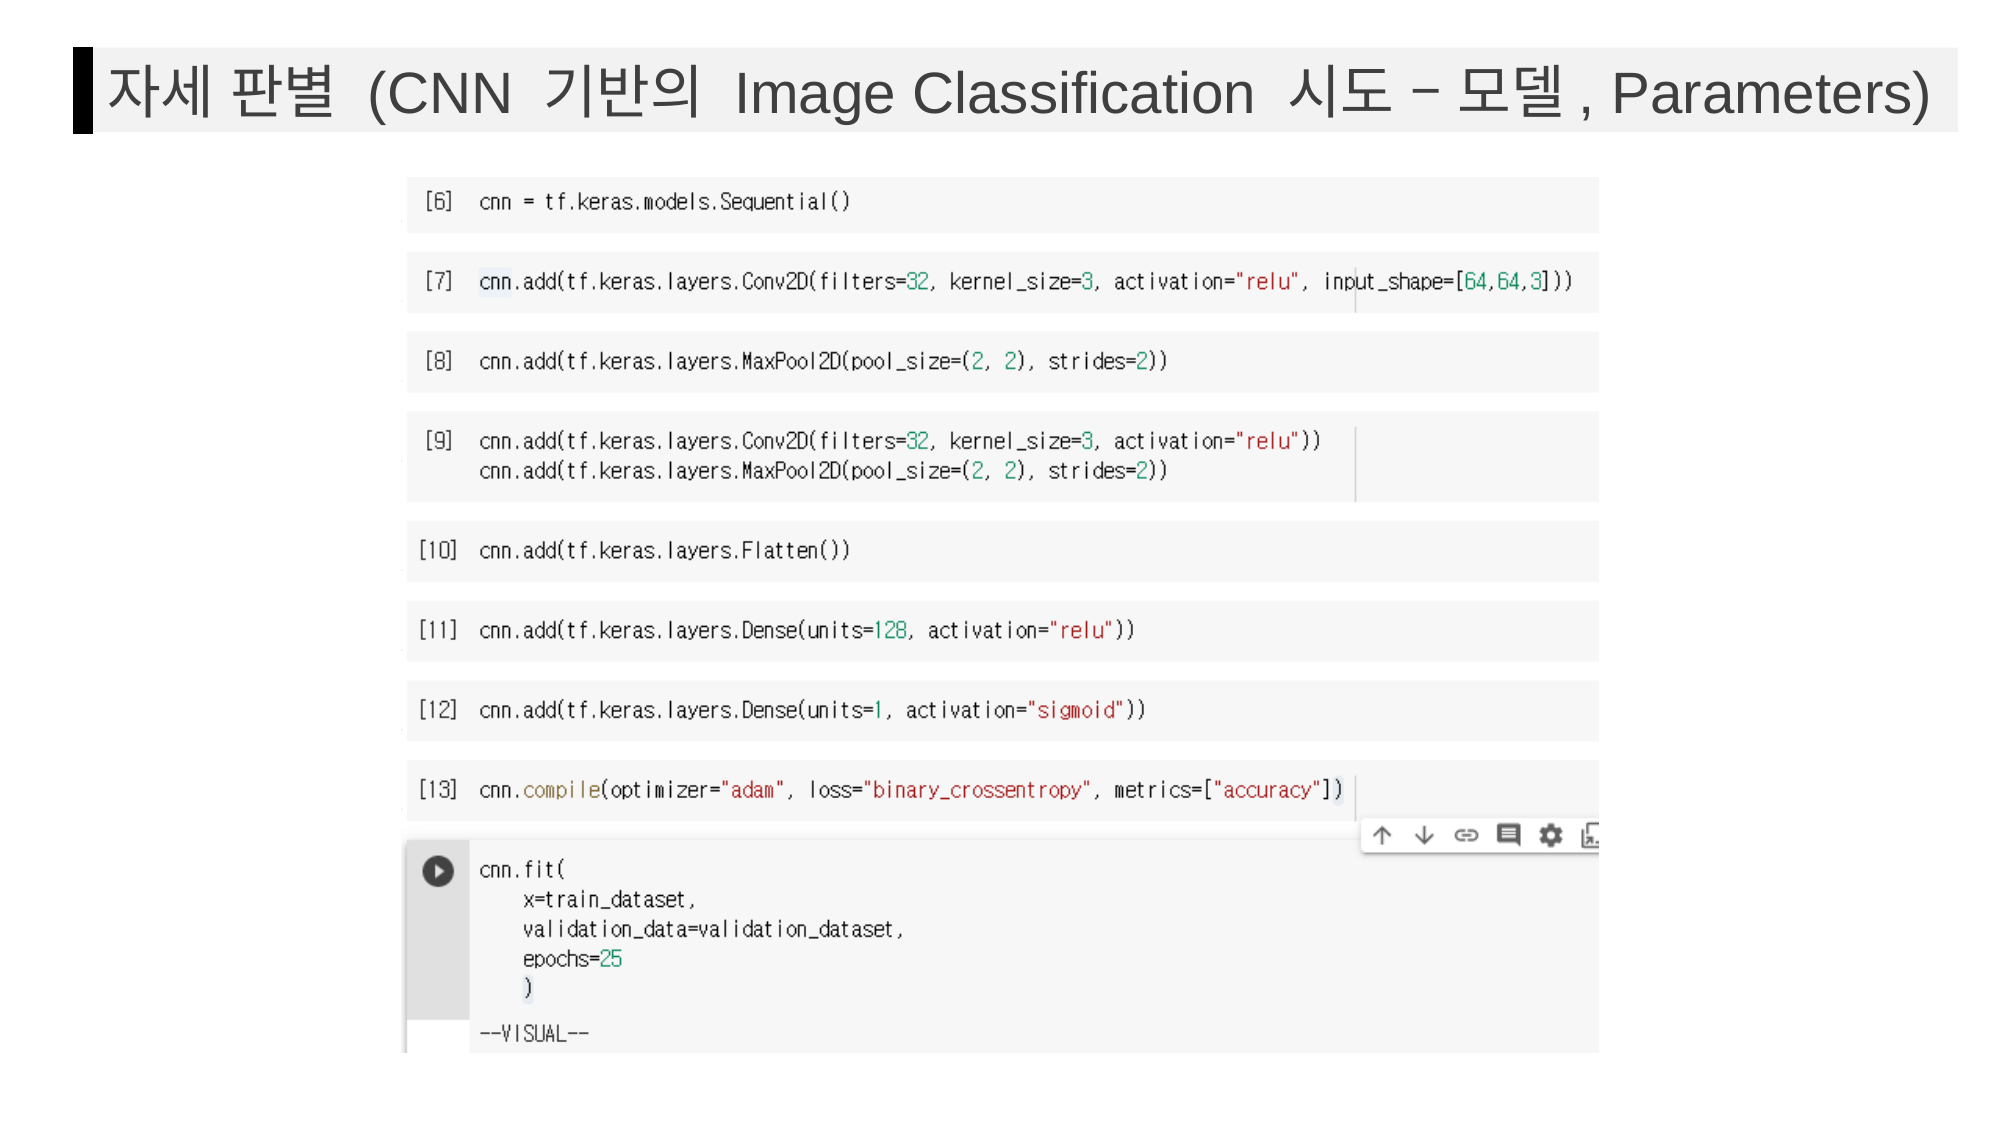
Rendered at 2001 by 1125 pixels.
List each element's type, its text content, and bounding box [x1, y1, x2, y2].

picture [401, 177, 1599, 1053]
text_box [73, 47, 93, 134]
text_box 자세 판별 (CNN 기반의 Image Classification 시도 – 모델, Parameters) [93, 47, 1958, 133]
